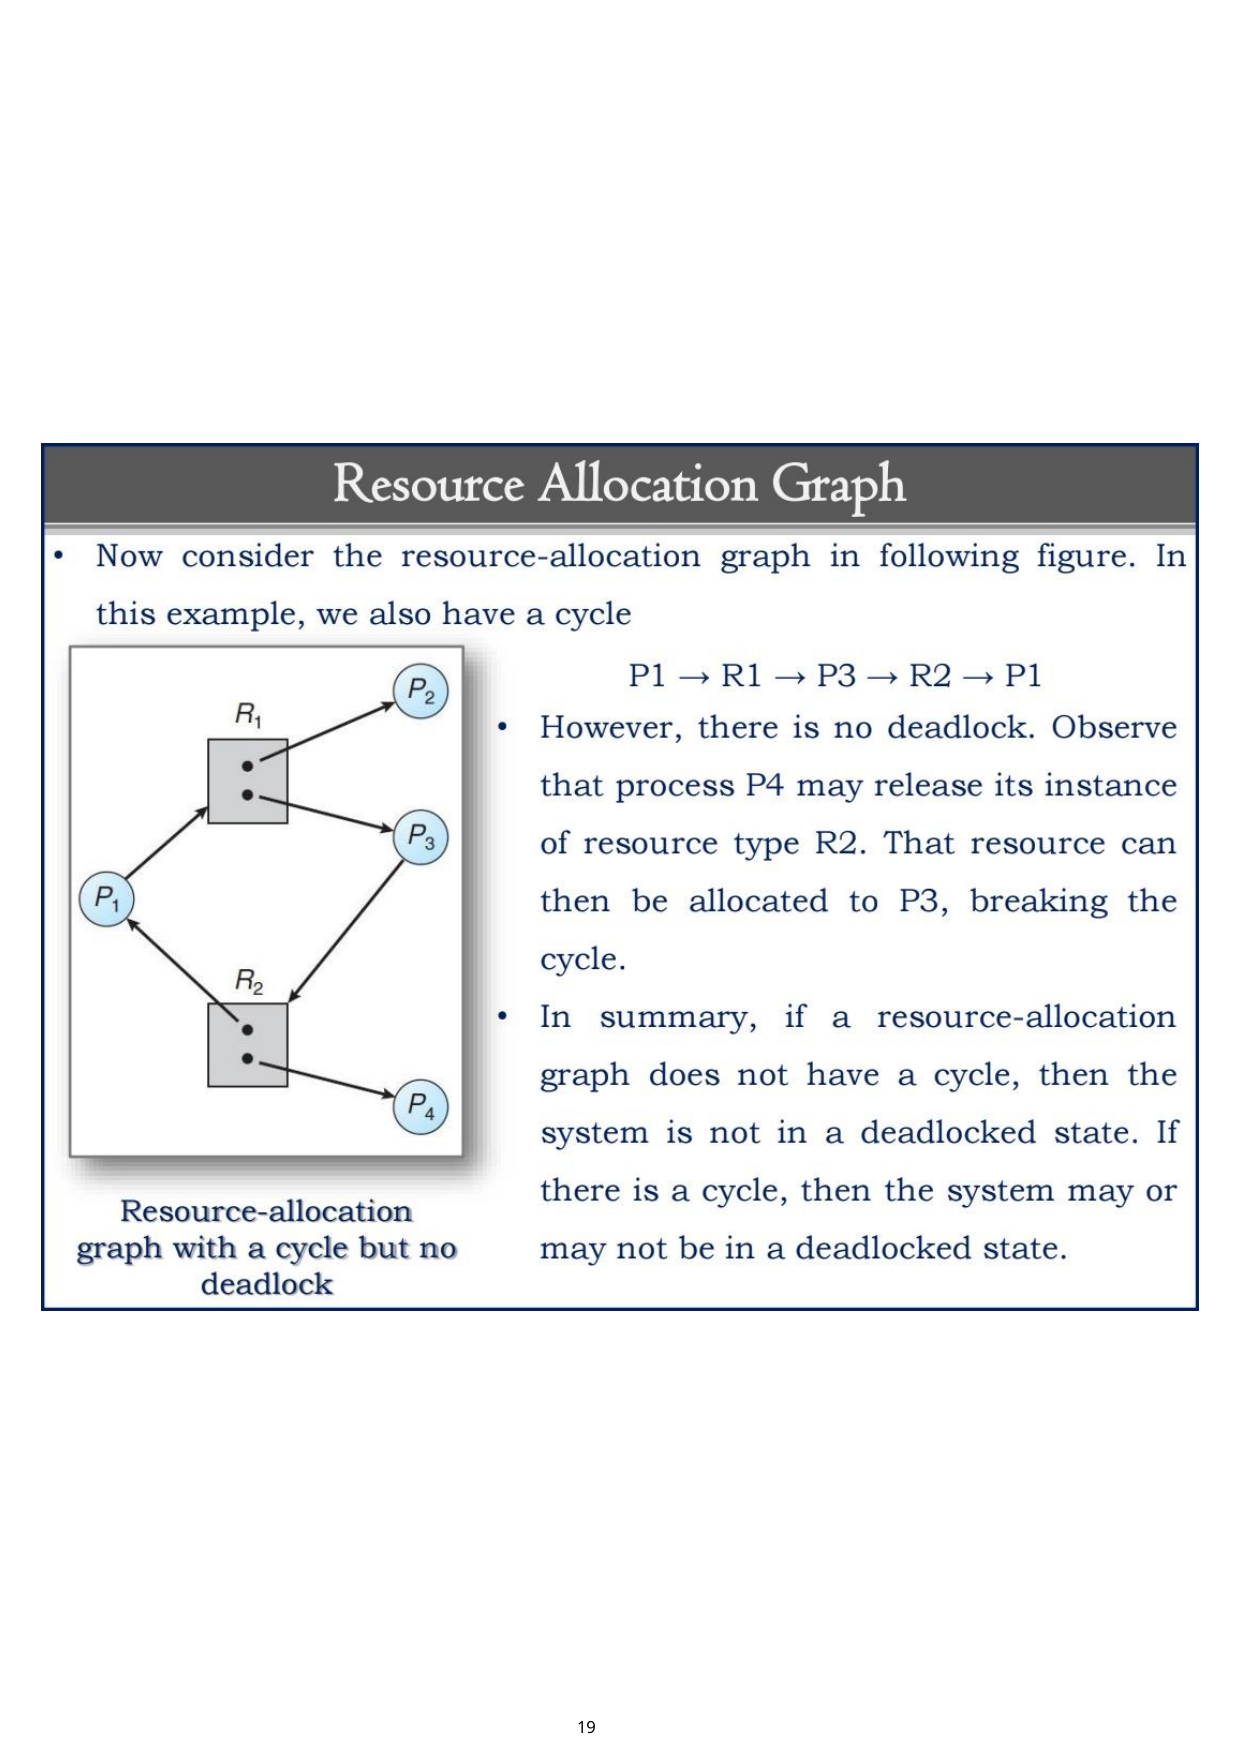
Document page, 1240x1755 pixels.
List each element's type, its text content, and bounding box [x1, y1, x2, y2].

picture [41, 442, 1199, 1311]
slide_number 19 [570, 1713, 605, 1755]
